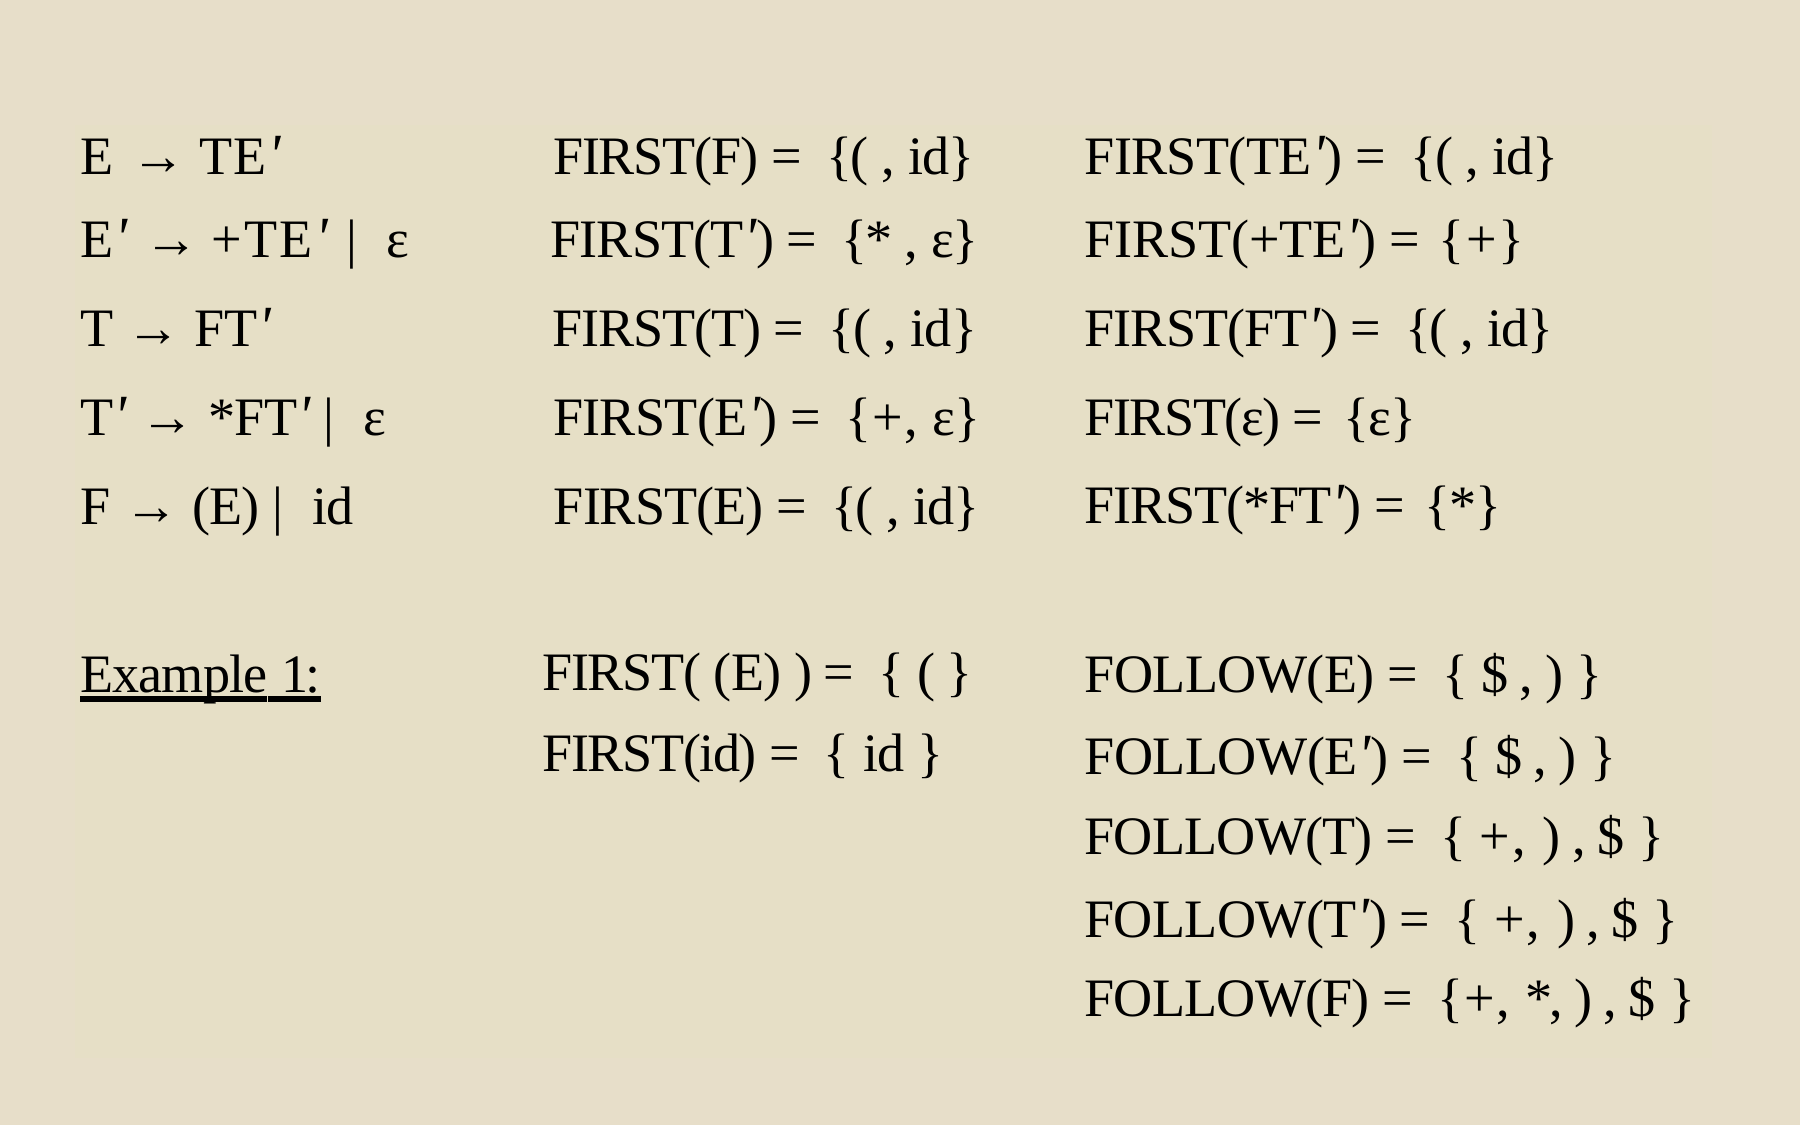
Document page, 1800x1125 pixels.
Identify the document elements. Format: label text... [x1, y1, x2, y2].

table_cell FIRST(T) = {( , id} [478, 291, 1035, 380]
table_cell FIRST(E) = {( , id} [478, 468, 1035, 599]
table_cell Example 1: [75, 599, 478, 1058]
table_cell T' → *FT' | ε [75, 380, 478, 468]
table_header E → TE' [75, 125, 478, 202]
table_cell FOLLOW(E) = { $ , ) } FOLLOW(E') = { $ , ) } FOLLOW(T) = { +, ) , $ } FOLLOW(T') = { +, ) , $ } FOLLOW(F) = {+, *, ) , $ } [1035, 599, 1712, 1058]
table_cell FIRST(ε) = {ε} [1035, 380, 1712, 468]
table_cell FIRST(E') = {+, ε} [478, 380, 1035, 468]
table_cell T → FT' [75, 291, 478, 380]
table_cell E' → +TE' | ε [75, 202, 478, 291]
table_header FIRST(F) = {( , id} [478, 125, 1035, 202]
table_cell FIRST(T') = {* , ε} [478, 202, 1035, 291]
table_cell FIRST(FT') = {( , id} [1035, 291, 1712, 380]
table_cell FIRST( (E) ) = { ( } FIRST(id) = { id } [478, 599, 1035, 1058]
table_cell F → (E) | id [75, 468, 478, 599]
table_header FIRST(TE') = {( , id} [1035, 125, 1712, 202]
table_cell FIRST(*FT') = {*} [1035, 468, 1712, 599]
table_cell FIRST(+TE') = {+} [1035, 202, 1712, 291]
